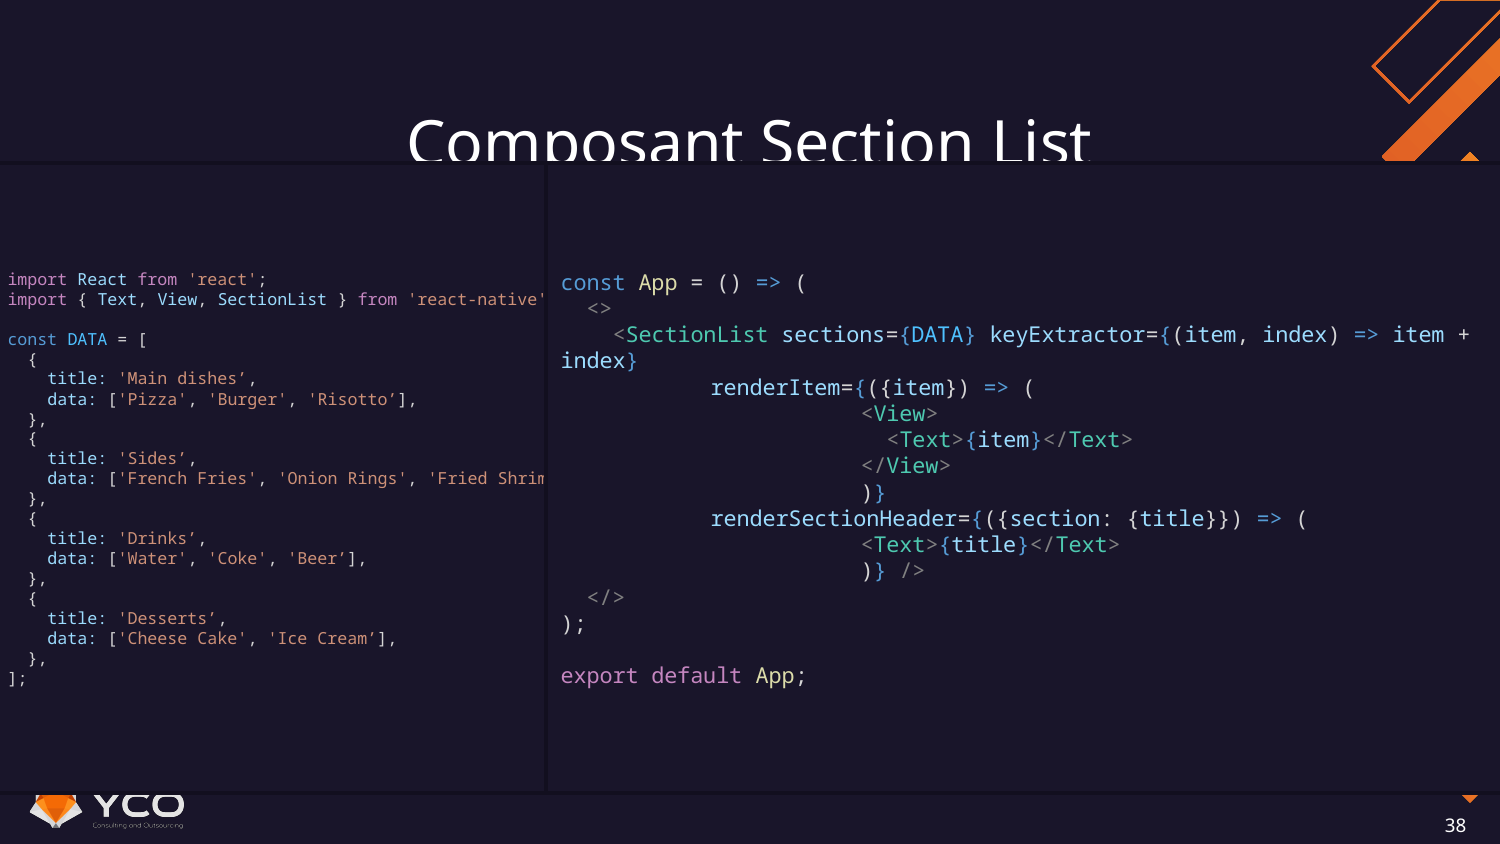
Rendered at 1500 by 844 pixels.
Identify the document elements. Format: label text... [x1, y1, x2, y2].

text_box const App = () => ( <> <SectionList sections={DATA} keyExtractor={(item, index) => item + index} renderItem={({item}) => ( <View> <Text>{item}</Text> </View> )} renderSectionHeader={({section: {title}}) => ( <Text>{title}</Text> )} /> </> ); export default App; [544, 161, 1500, 795]
picture [29, 795, 184, 829]
text_box import React from 'react'; import { Text, View, SectionList } from 'react-native'; const DATA = [ { title: 'Main dishes’, data: ['Pizza', 'Burger', 'Risotto’], }, { title: 'Sides’, data: ['French Fries', 'Onion Rings', 'Fried Shrimps’], }, { title: 'Drinks’, data: ['Water', 'Coke', 'Beer’], }, { title: 'Desserts’, data: ['Cheese Cake', 'Ice Cream’], }, ]; [0, 161, 544, 795]
title Composant Section List [98, 88, 1402, 161]
